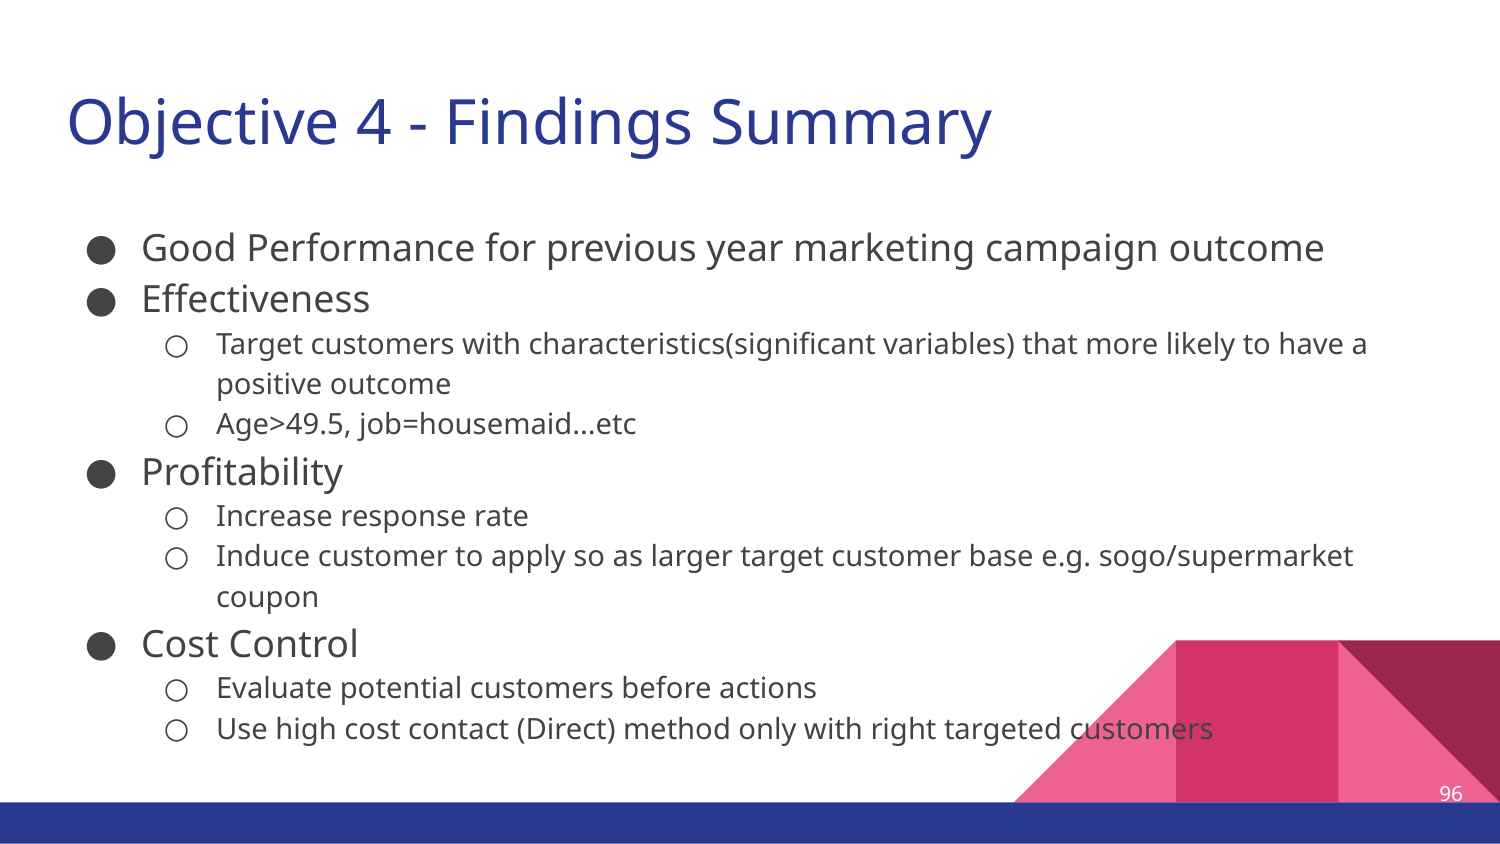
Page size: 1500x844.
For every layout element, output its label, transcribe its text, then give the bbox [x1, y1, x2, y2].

slide_number 96 [1387, 762, 1478, 828]
list Good Performance for previous year marketing campaign outcome Effectiveness Target customers with characteristics(significant variables) that more likely to have a positive outcome Age>49.5, job=housemaid...etc Profitability Increase response rate Induce customer to apply so as larger target customer base e.g. sogo/supermarket coupon Cost Control Evaluate potential customers before actions Use high cost contact (Direct) method only with right targeted customers [51, 201, 1449, 750]
title Objective 4 - Findings Summary [51, 67, 1449, 167]
